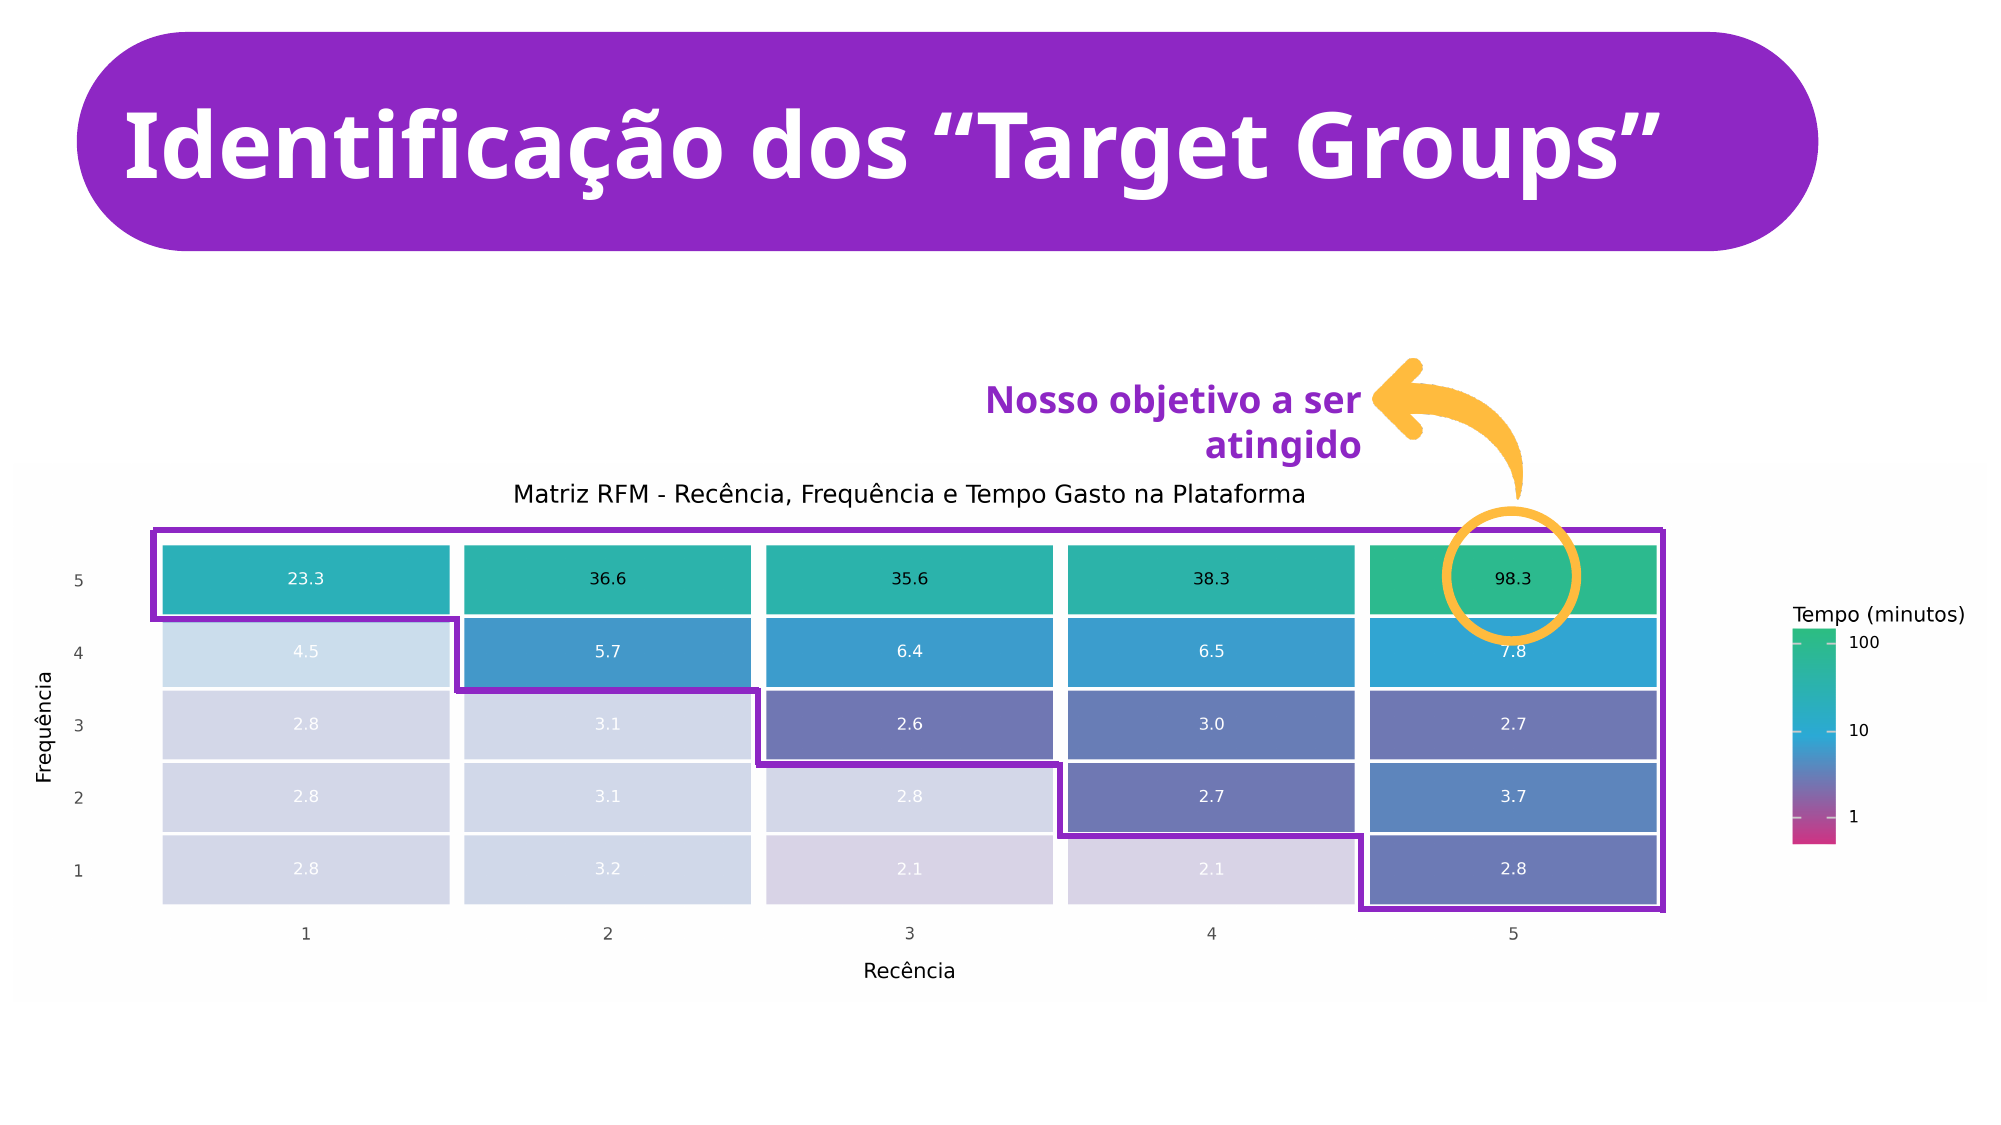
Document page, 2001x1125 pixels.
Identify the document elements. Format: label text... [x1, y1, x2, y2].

picture [1372, 352, 1524, 504]
text_box Nosso objetivo a ser atingido [840, 369, 1372, 462]
text_box Identificação dos “Target Groups” [76, 31, 1819, 252]
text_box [12, 462, 1987, 1002]
